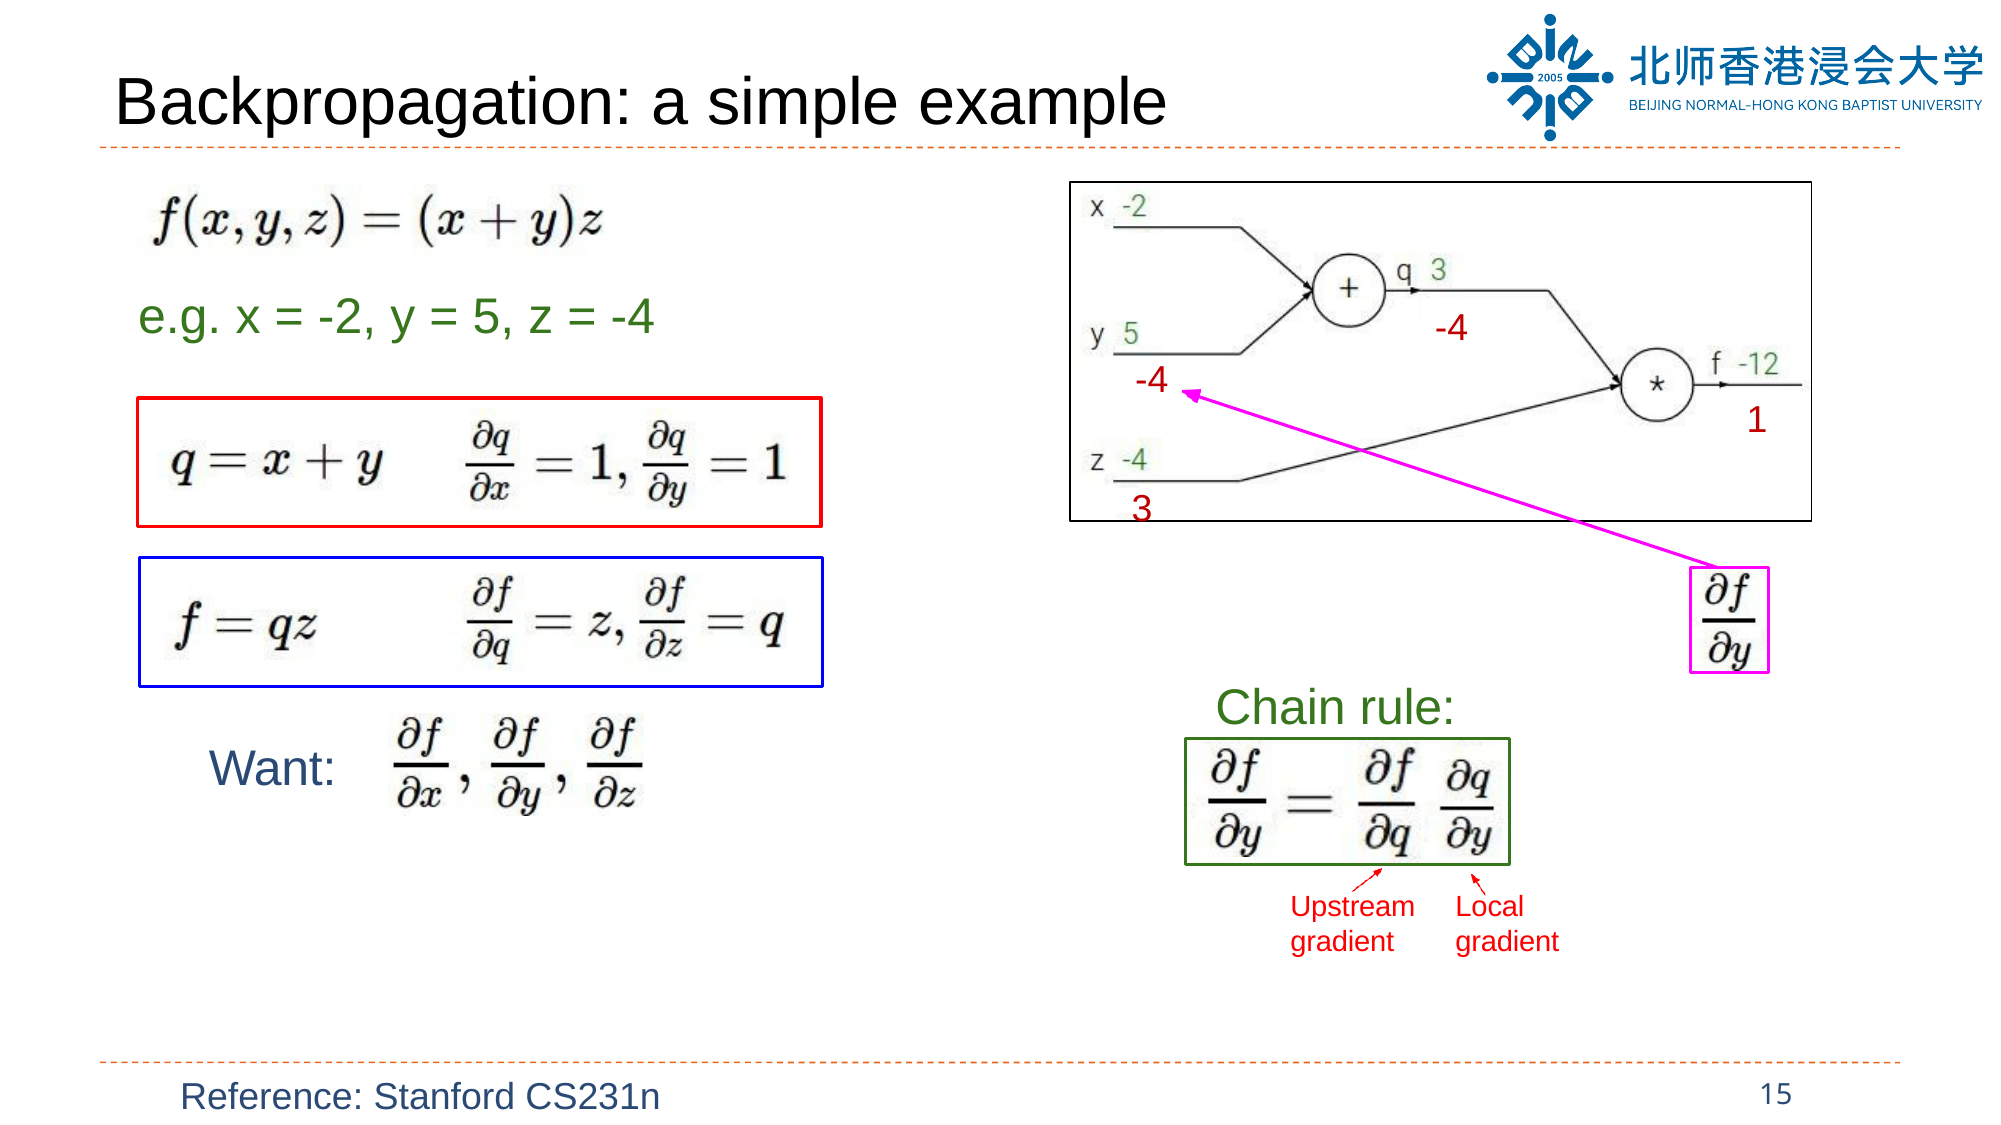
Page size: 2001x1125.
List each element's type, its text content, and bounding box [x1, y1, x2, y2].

text_box Want: [206, 733, 340, 796]
picture [387, 713, 644, 816]
text_box Reference: Stanford CS231n [165, 1064, 676, 1125]
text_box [137, 556, 825, 689]
picture [137, 183, 605, 257]
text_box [1183, 671, 1563, 960]
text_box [1069, 181, 1813, 523]
title Backpropagation: a simple example [99, 24, 1900, 146]
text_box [1182, 389, 1769, 673]
text_box e.g. x = -2, y = 5, z = -4 [136, 281, 656, 344]
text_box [135, 396, 823, 529]
picture [1469, 0, 2000, 156]
